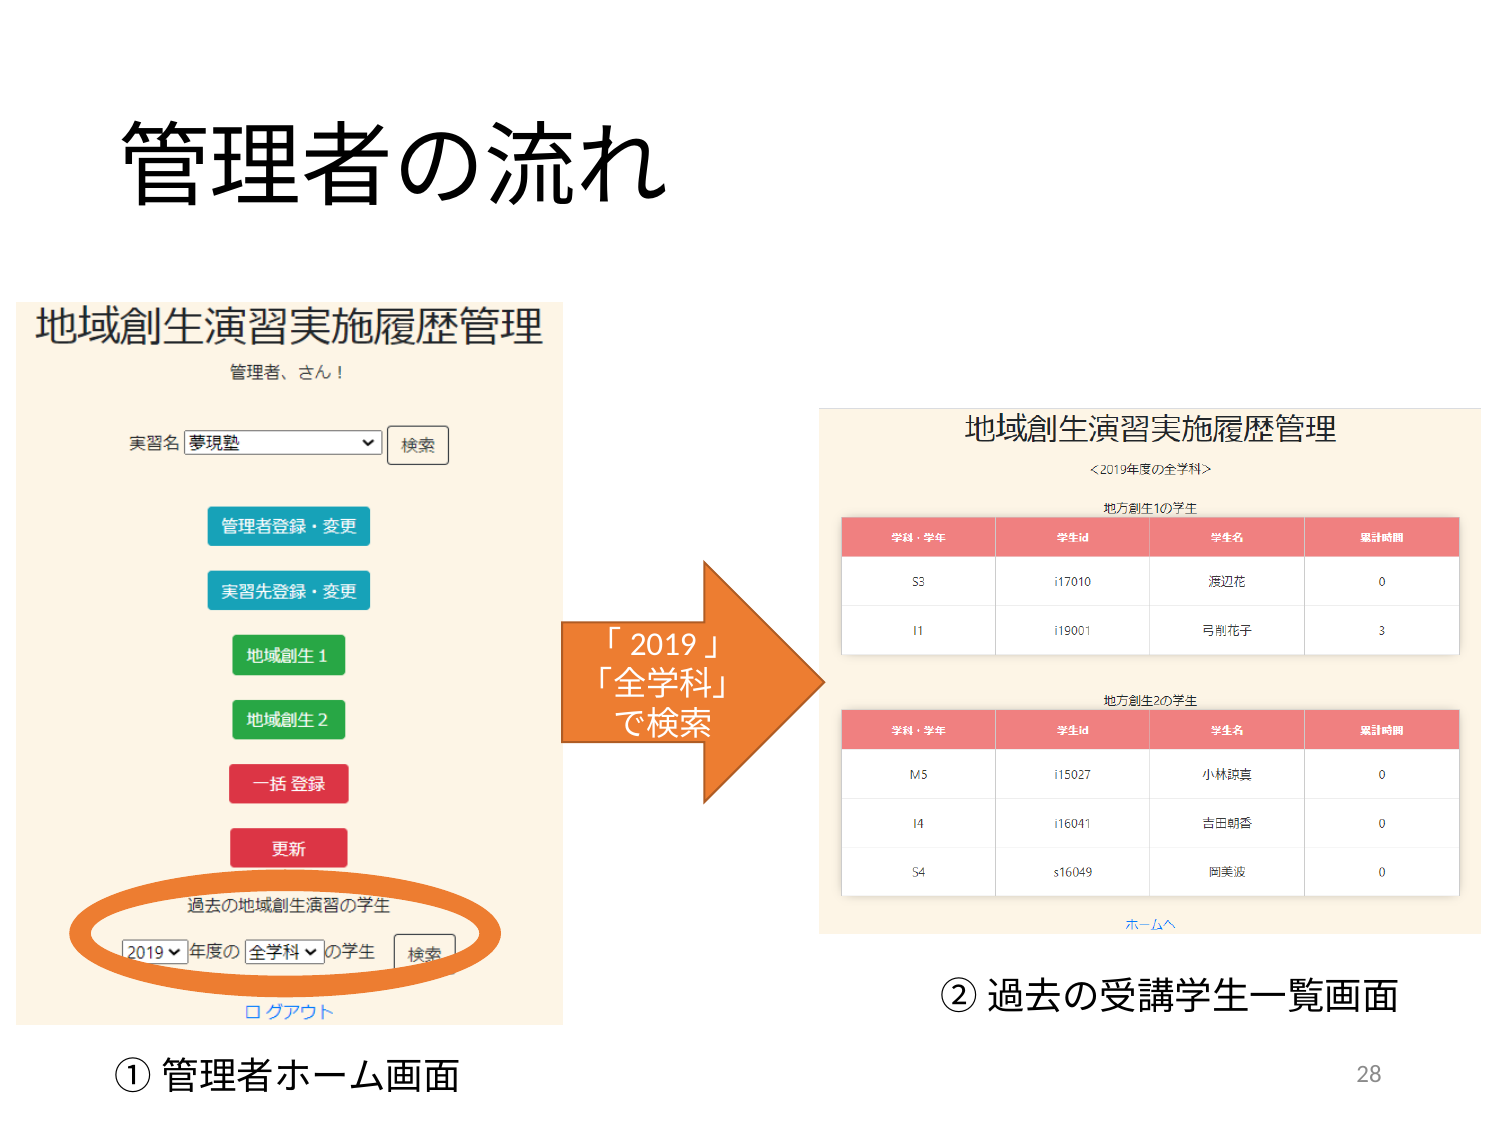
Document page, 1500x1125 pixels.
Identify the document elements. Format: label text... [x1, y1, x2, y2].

text_box ②過去の受講学生一覧画面 [926, 964, 1430, 1025]
title 管理者の流れ [103, 59, 1397, 278]
text_box ①管理者ホーム画面 [100, 1044, 479, 1105]
picture [819, 408, 1481, 934]
picture [16, 302, 563, 1025]
slide_number 28 [1059, 1042, 1397, 1103]
text_box 「2019」「全学科」 で検索 [563, 559, 819, 805]
